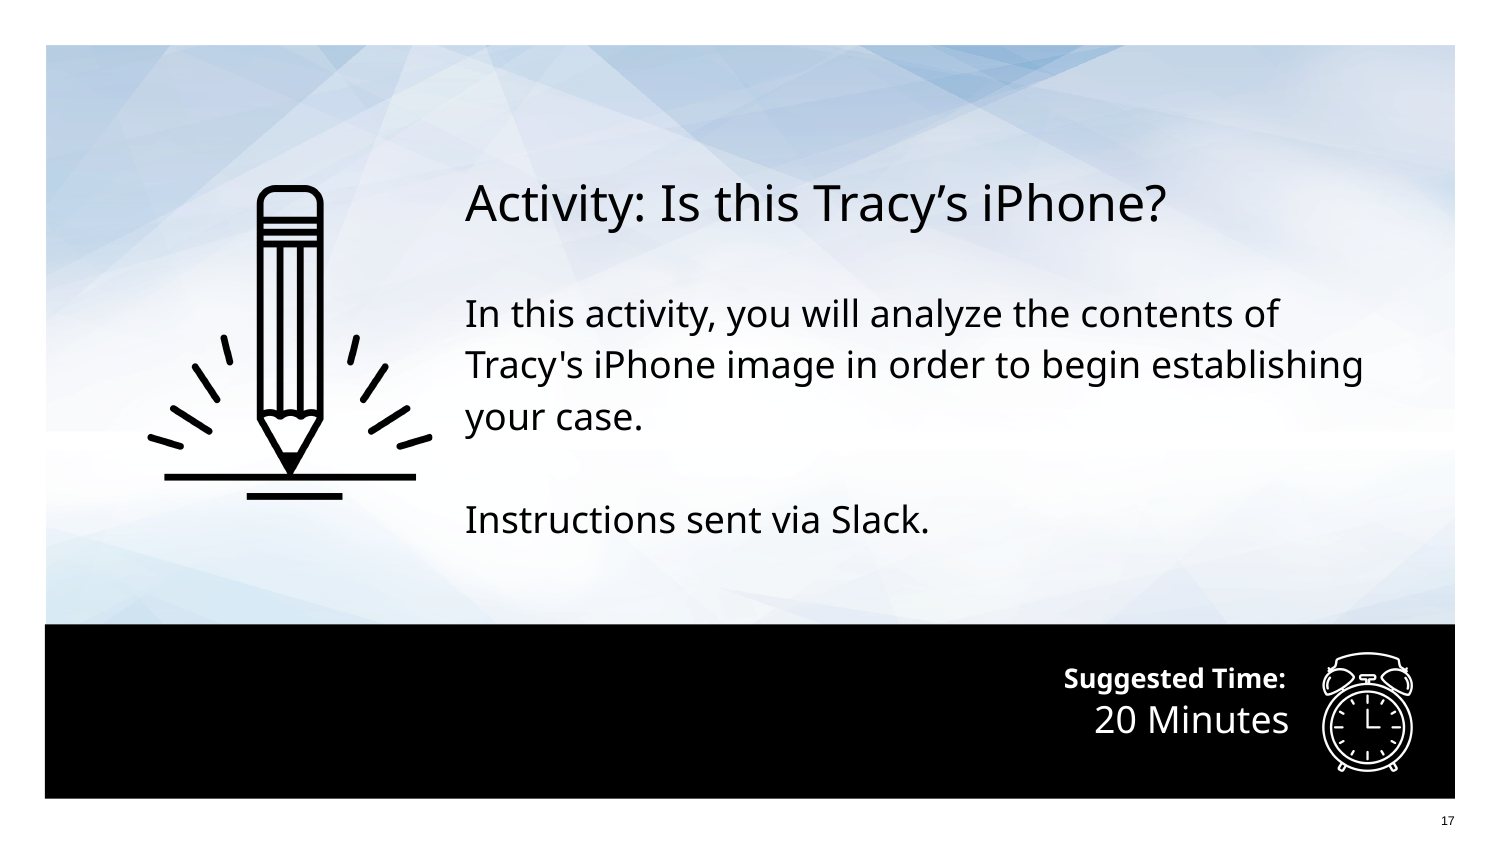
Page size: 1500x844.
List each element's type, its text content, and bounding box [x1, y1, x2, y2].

picture [1322, 652, 1413, 694]
picture [45, 46, 1455, 171]
slide_number 17 [1412, 813, 1455, 831]
title Activity: Is this Tracy’s iPhone? In this activity, you will analyze the contents of Tracy's iPhone image in order to begin establishing your case. Instructions sent via Slack. [44, 171, 1455, 625]
title 20 Minutes [0, 694, 1455, 799]
